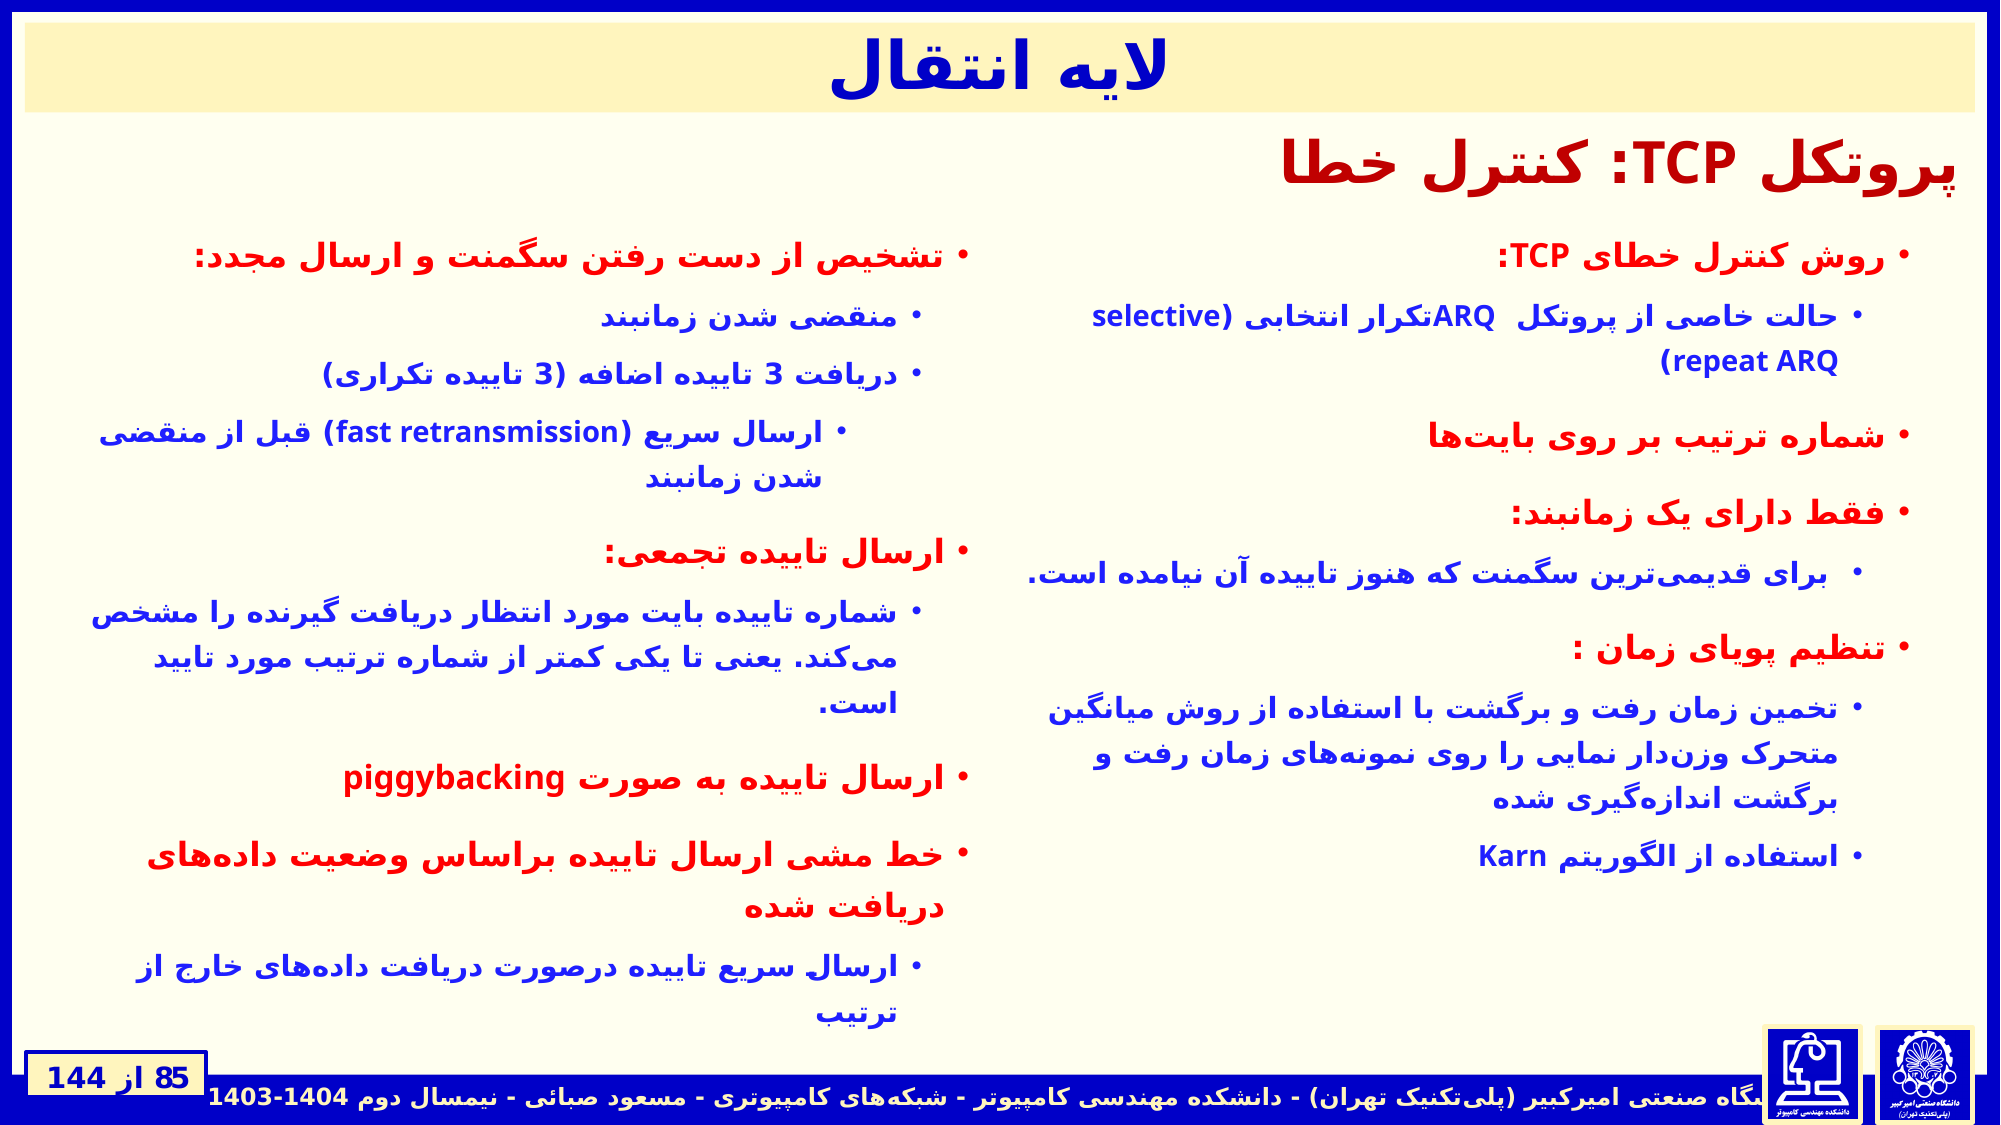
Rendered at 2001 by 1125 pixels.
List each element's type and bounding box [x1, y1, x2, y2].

text_box [0, 0, 2000, 1125]
